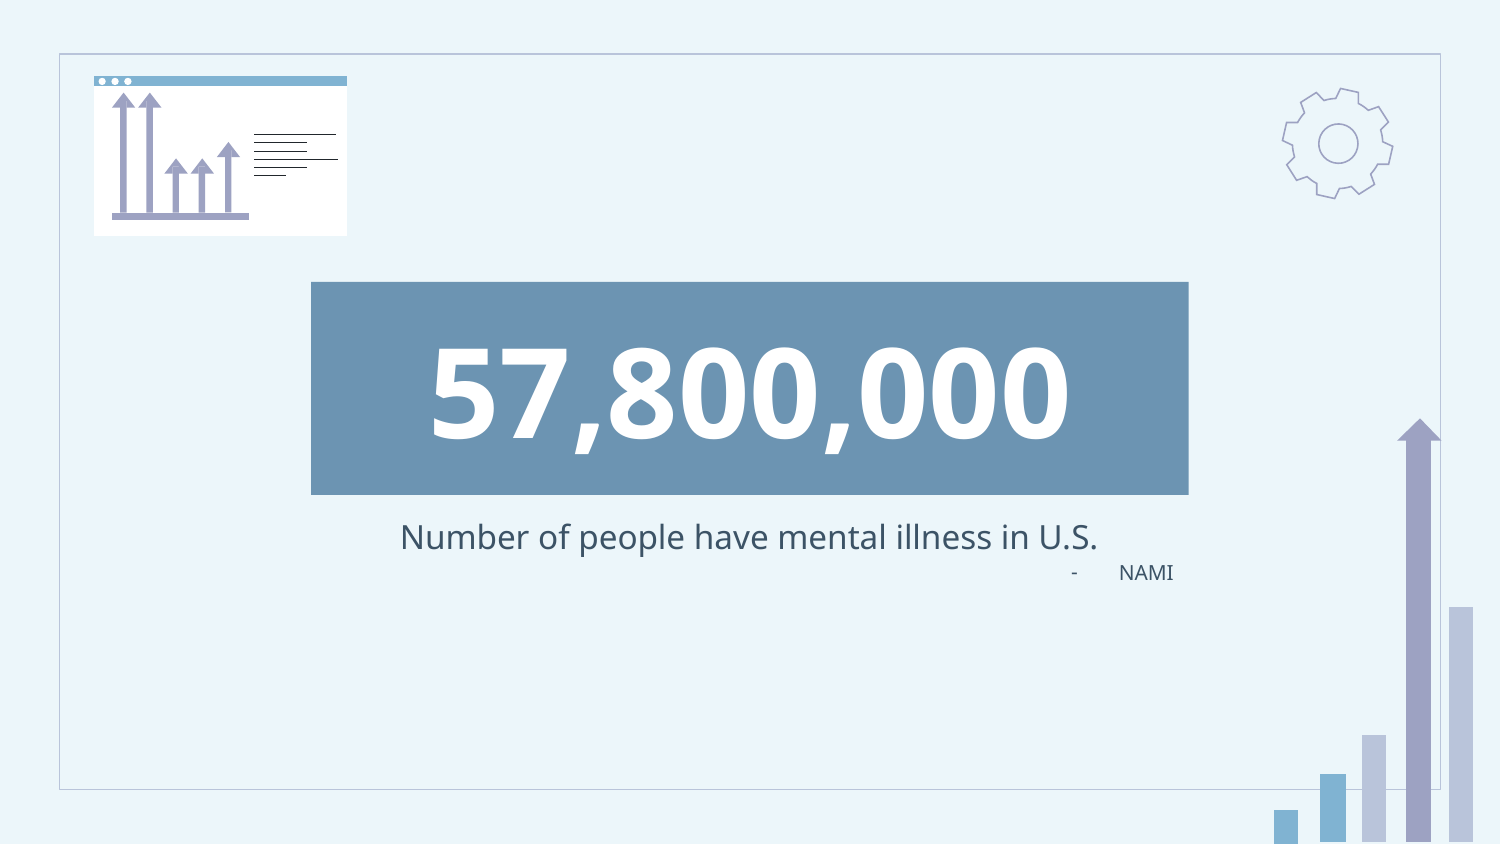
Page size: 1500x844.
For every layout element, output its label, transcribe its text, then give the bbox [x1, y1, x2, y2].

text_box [93, 76, 347, 237]
subtitle Number of people have mental illness in U.S. NAMI [311, 495, 1189, 577]
title 57,800,000 [311, 281, 1189, 495]
